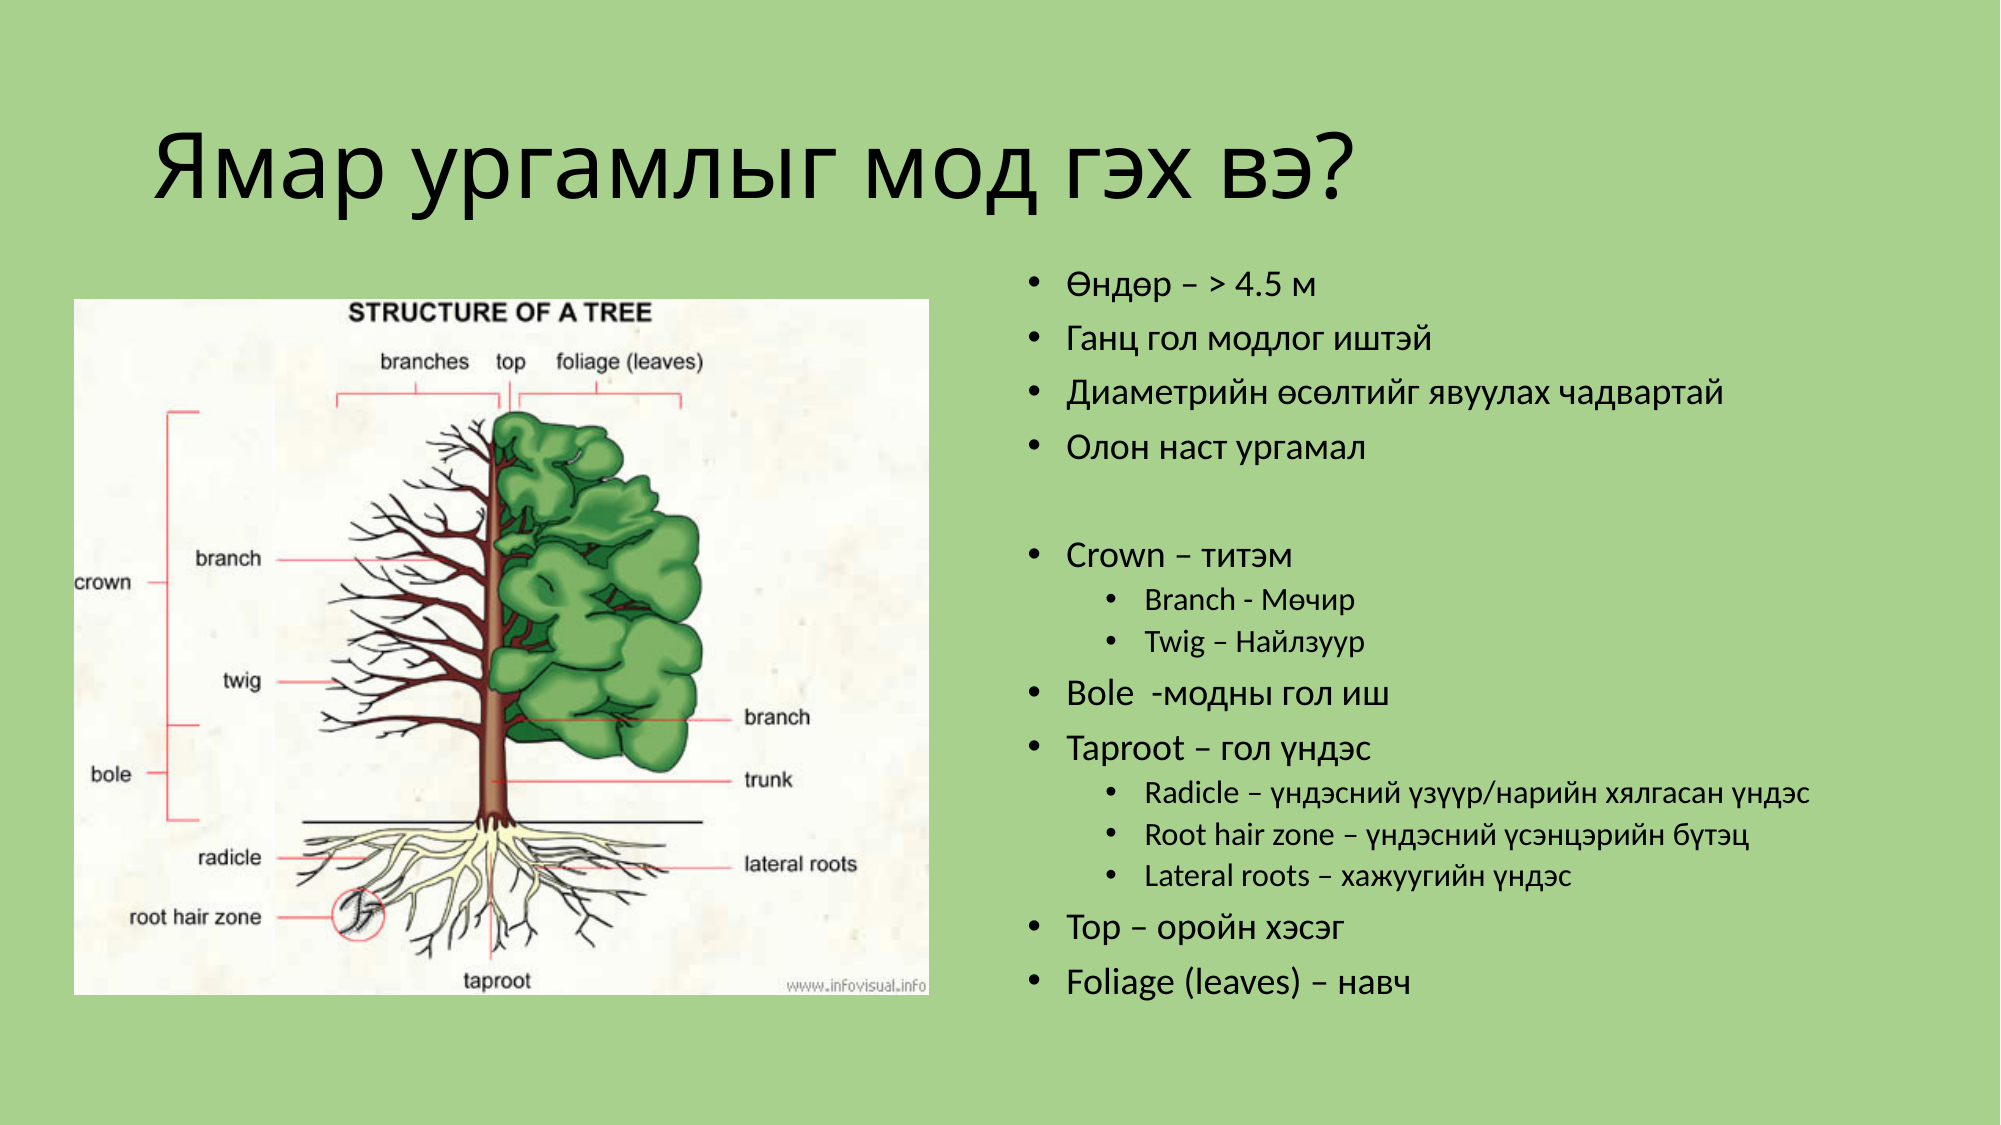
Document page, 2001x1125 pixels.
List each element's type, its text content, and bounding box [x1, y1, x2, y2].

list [74, 299, 929, 996]
list Өндөр – > 4.5 м Ганц гол модлог иштэй Диаметрийн өсөлтийг явуулах чадвартай Олон наст ургамал Crown – титэм Branch - Мөчир Twig – Найлзуур Bole -модны гол иш Taproot – гол үндэс Radicle – үндэсний үзүүр/нарийн хялгасан үндэс Root hair zone – үндэсний үсэнцэрийн бүтэц Lateral roots – хажуугийн үндэс Top – оройн хэсэг Foliage (leaves) – навч [1012, 256, 1863, 1016]
title Ямар ургамлыг мод гэх вэ? [137, 59, 1863, 278]
